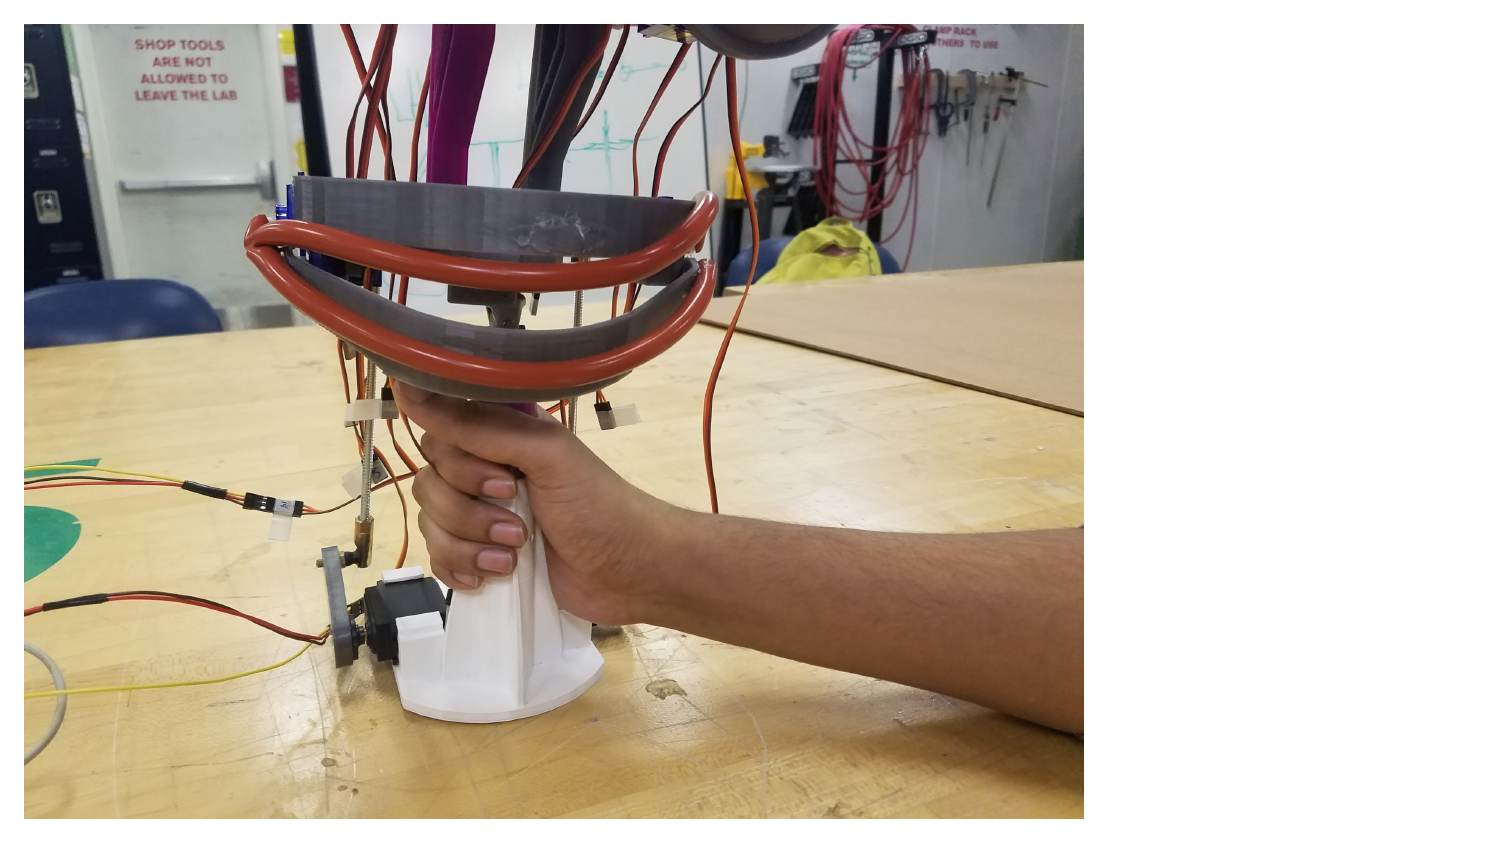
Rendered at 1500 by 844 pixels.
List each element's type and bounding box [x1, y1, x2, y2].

picture [24, 24, 1084, 819]
